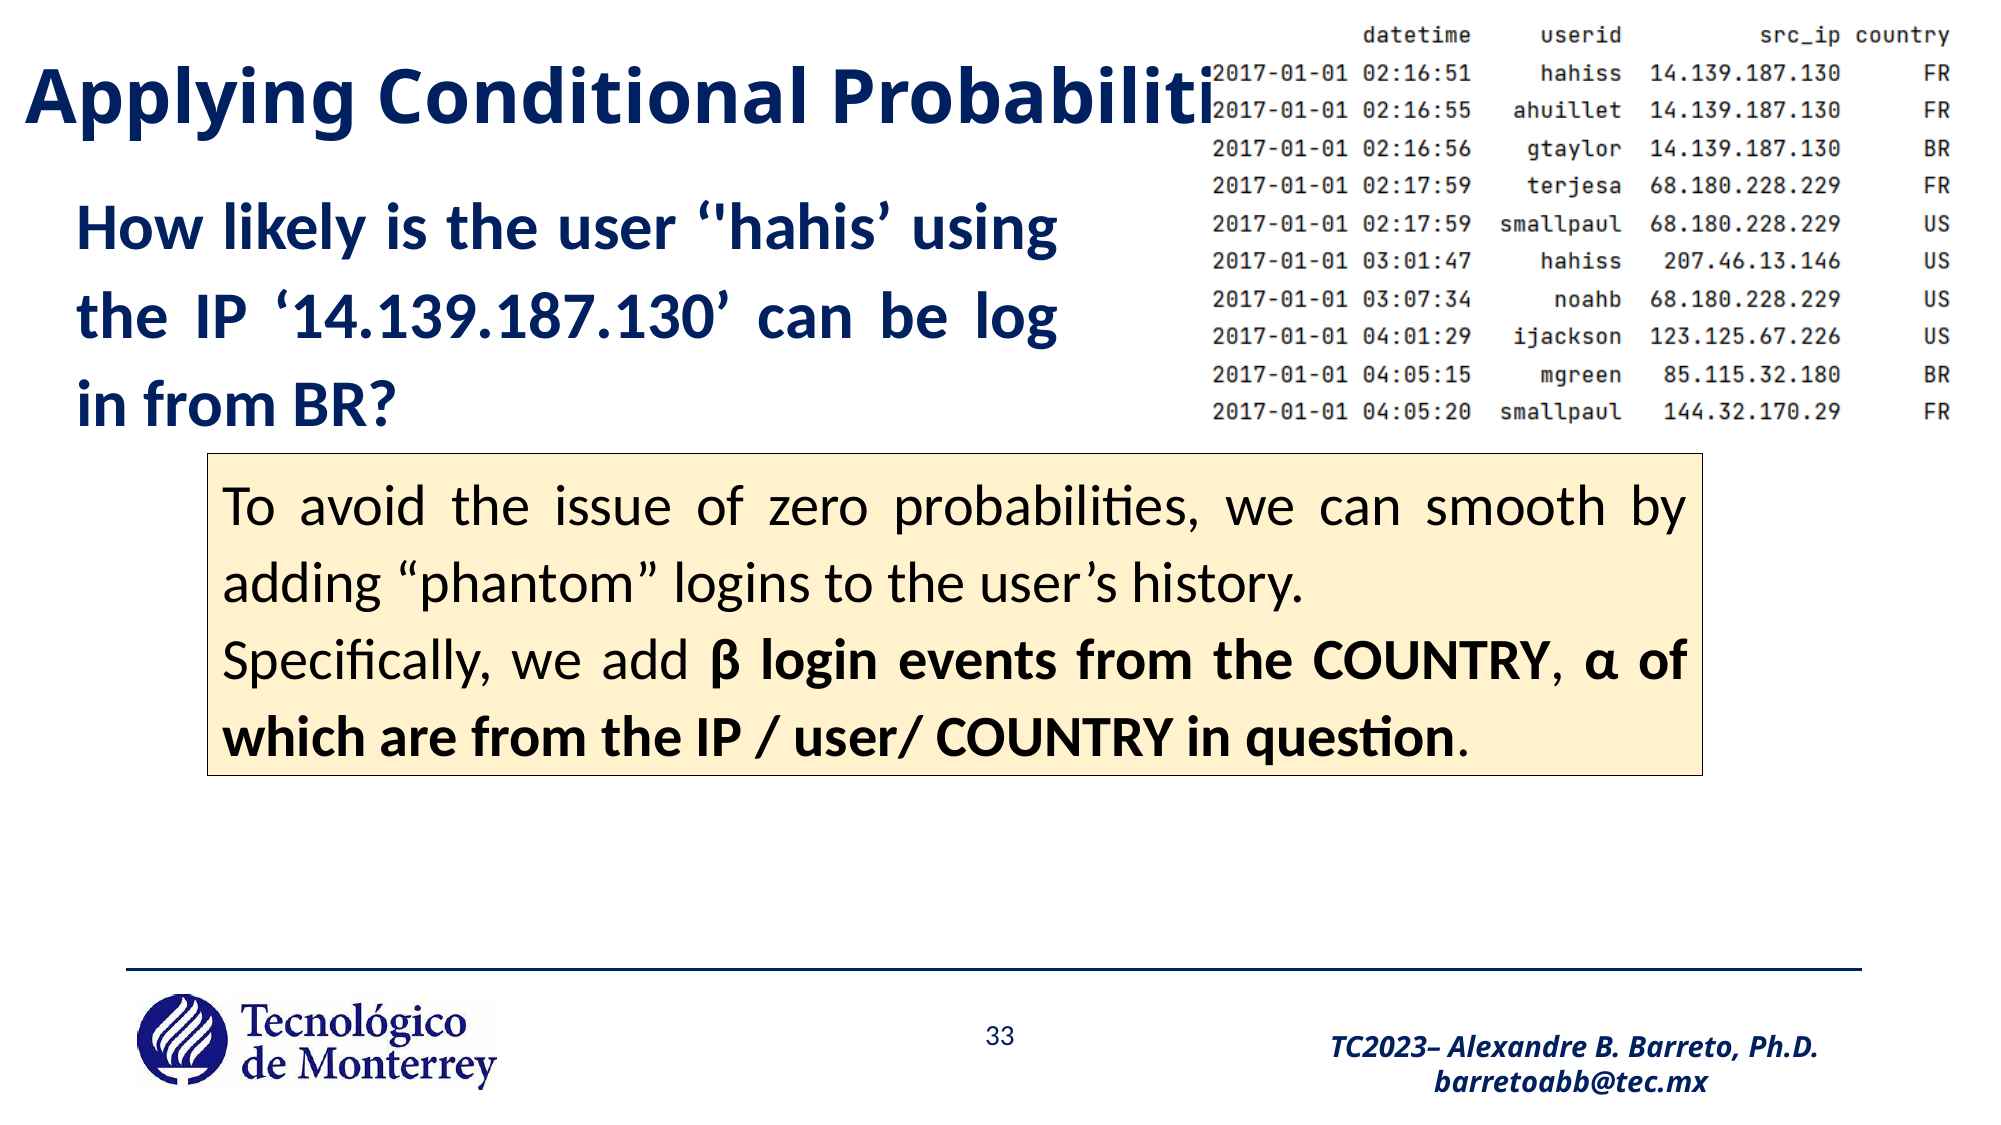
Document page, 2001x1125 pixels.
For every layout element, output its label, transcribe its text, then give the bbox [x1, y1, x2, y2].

text_box To avoid the issue of zero probabilities, we can smooth by adding “phantom” logins to the user’s history. Specifically, we add β login events from the COUNTRY, α of which are from the IP / user/ COUNTRY in question. [207, 453, 1703, 776]
picture [137, 994, 497, 1090]
picture [1210, 18, 1988, 451]
title Applying Conditional Probabilities [10, 31, 1210, 168]
list How likely is the user ‘'hahis’ using the IP ‘14.139.187.130’ can be log in from BR? [61, 167, 1075, 503]
